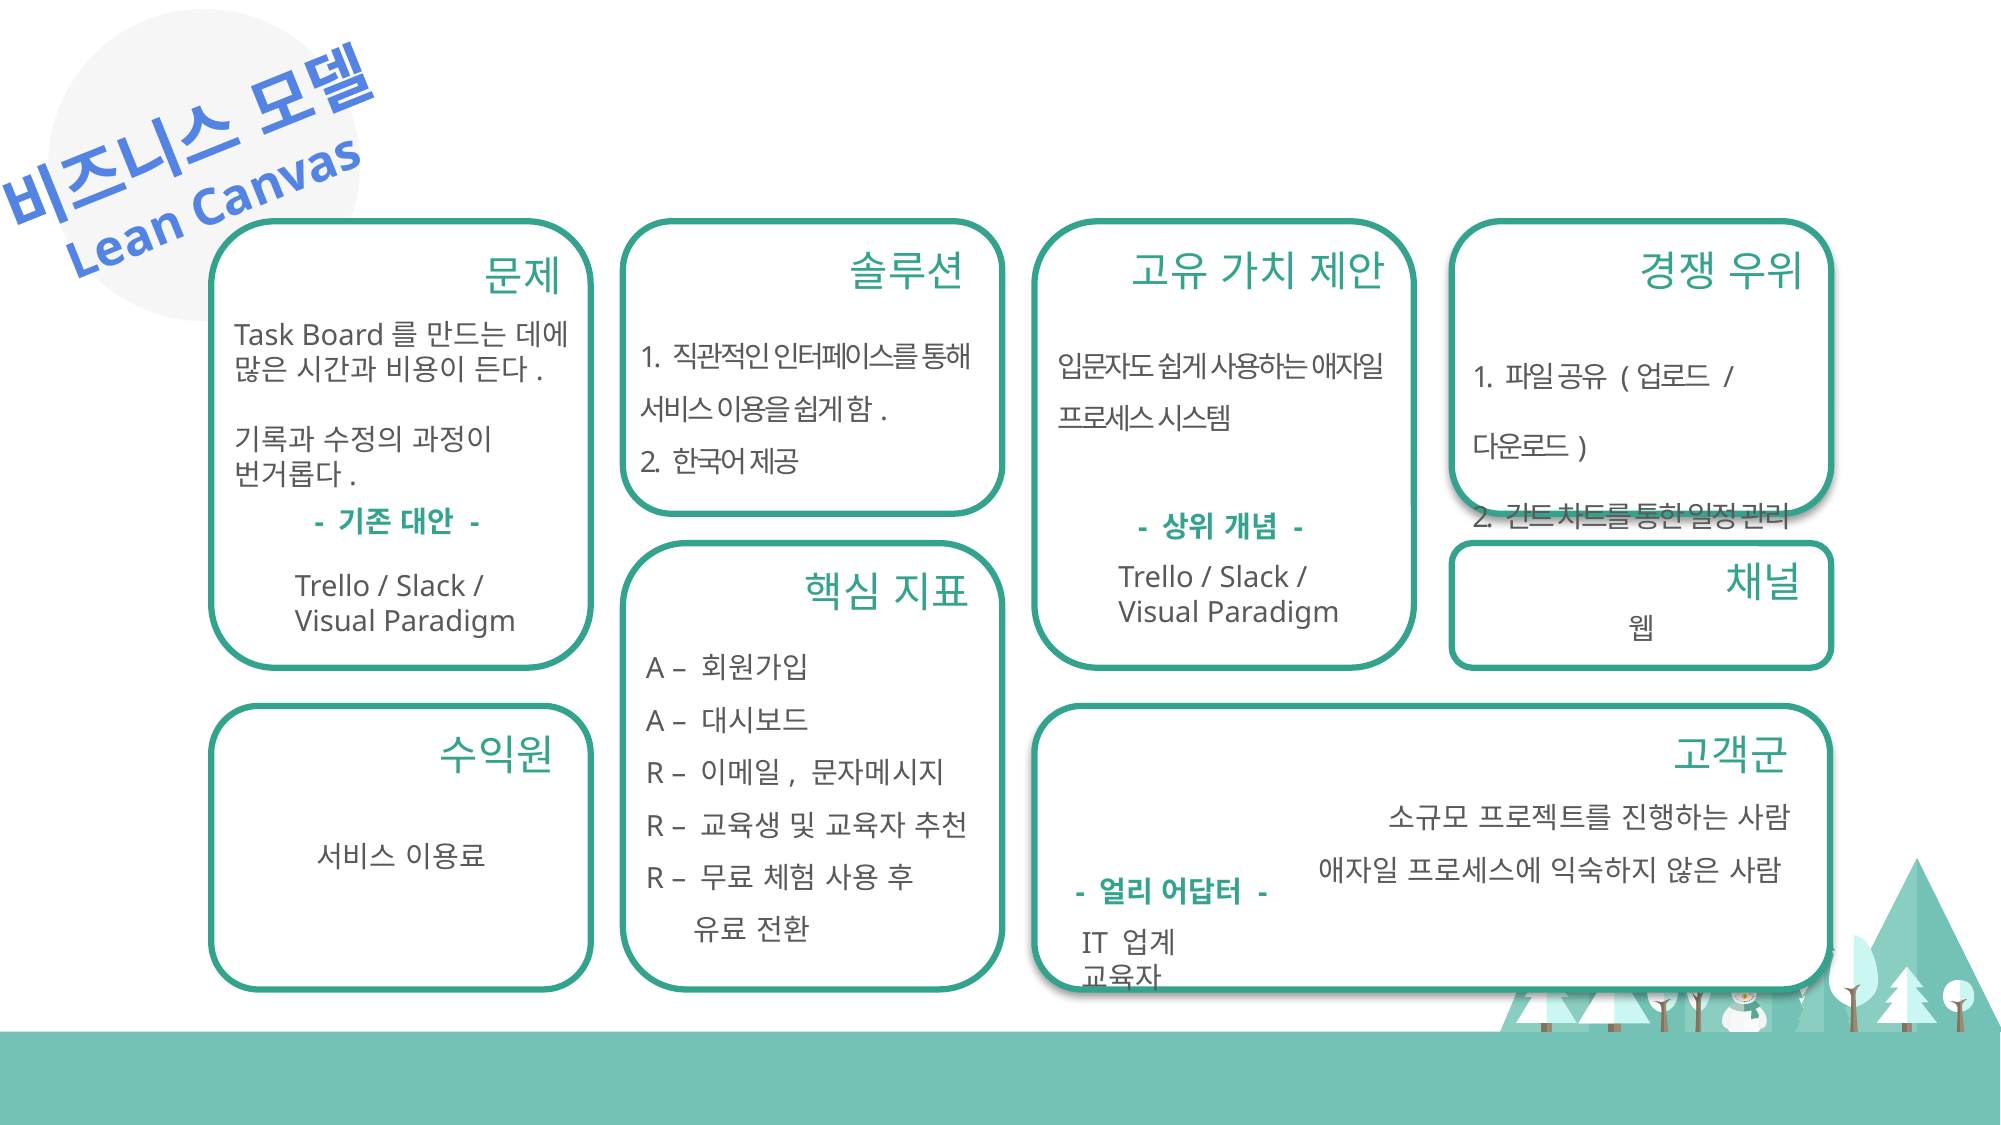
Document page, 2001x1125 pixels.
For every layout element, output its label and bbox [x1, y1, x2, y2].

text_box [0, 11, 418, 324]
picture [1499, 820, 2000, 1032]
text_box [0, 1031, 2000, 1125]
text_box [211, 221, 1835, 990]
